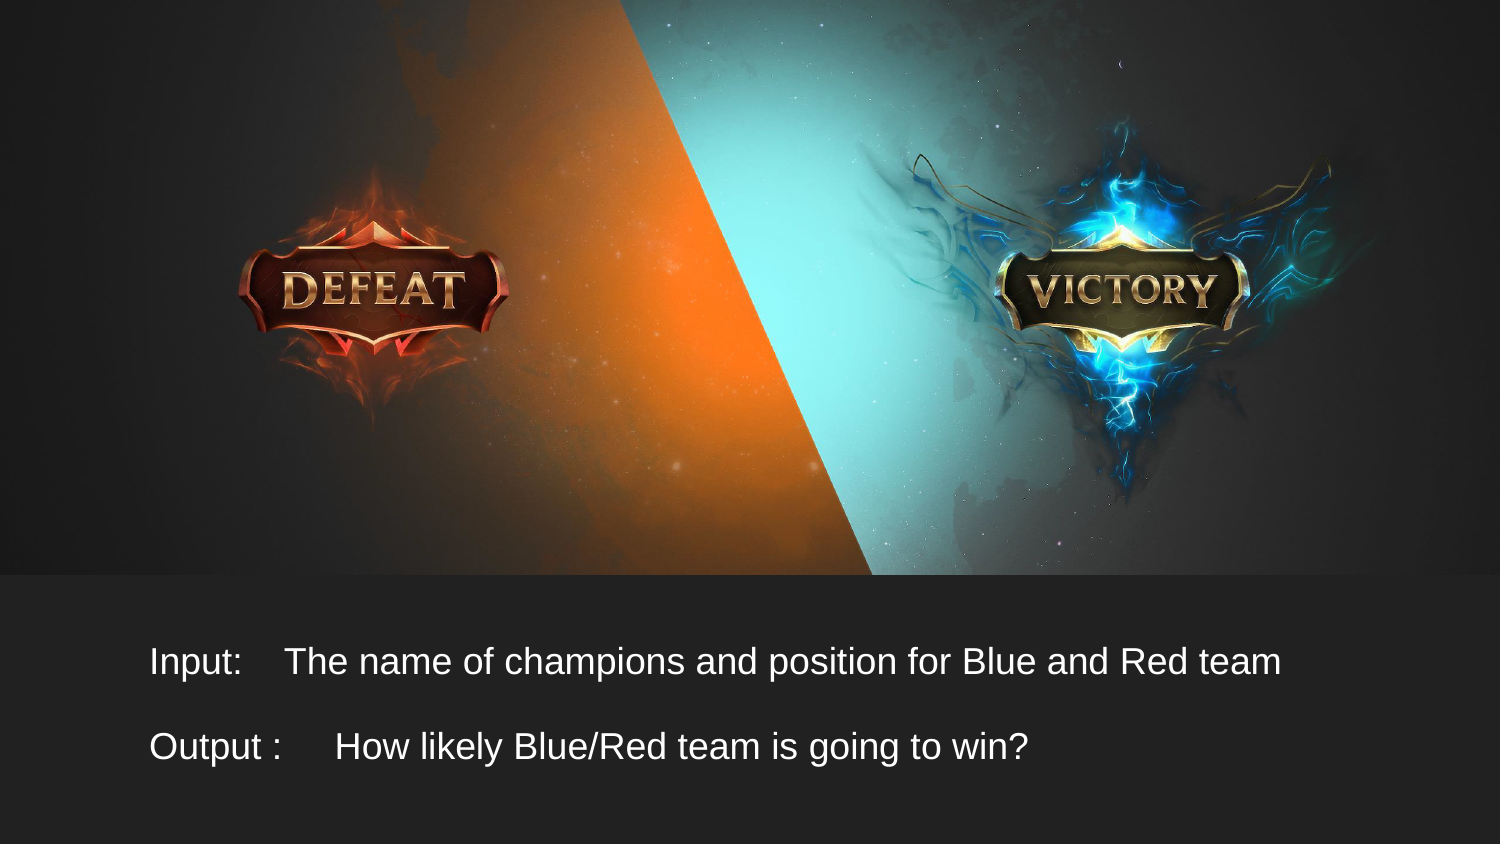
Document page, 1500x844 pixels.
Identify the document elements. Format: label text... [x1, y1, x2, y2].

list Input: The name of champions and position for Blue and Red team Output : How likely Blue/Red team is going to win? [134, 583, 1342, 760]
picture [0, 0, 1500, 575]
